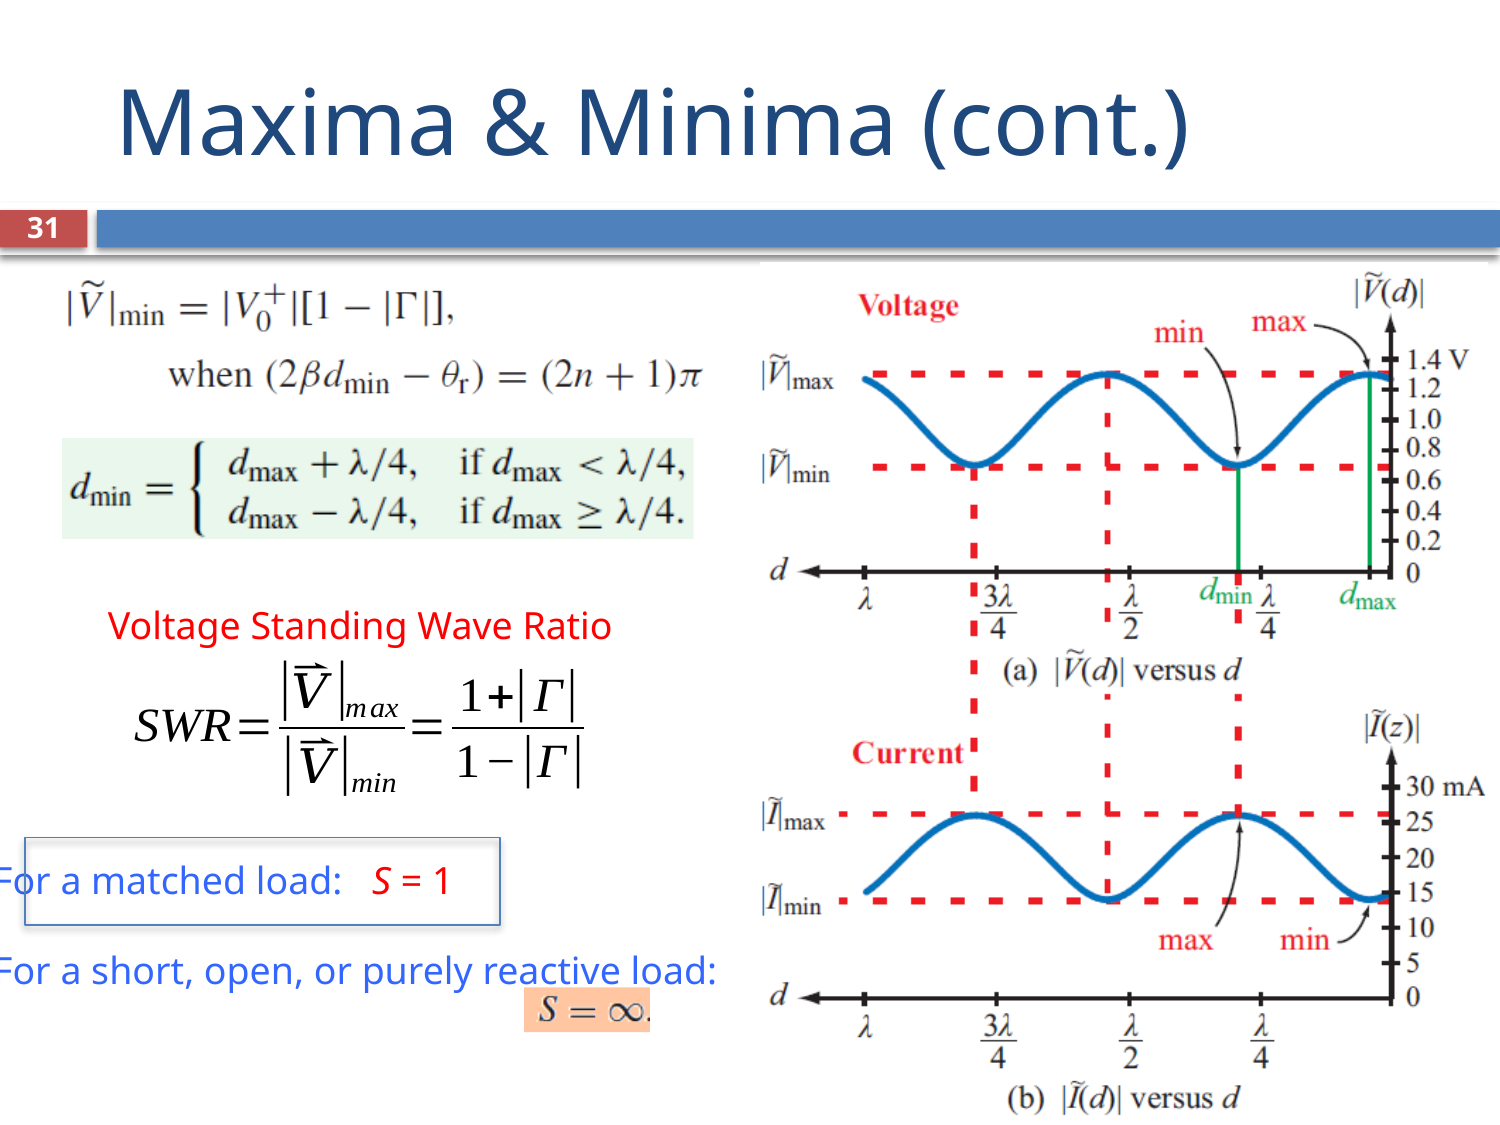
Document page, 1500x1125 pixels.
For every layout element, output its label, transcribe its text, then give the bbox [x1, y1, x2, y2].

picture [523, 987, 651, 1033]
slide_number 31 [0, 208, 88, 249]
text_box Voltage Standing Wave Ratio [93, 594, 628, 655]
title Maxima & Minima (cont.) [100, 37, 1438, 200]
picture [62, 274, 708, 401]
picture [61, 438, 694, 540]
picture [760, 262, 1488, 1125]
text_box [24, 837, 501, 926]
text_box For a matched load: S = 1 For a short, open, or purely reactive load: [0, 849, 733, 1045]
